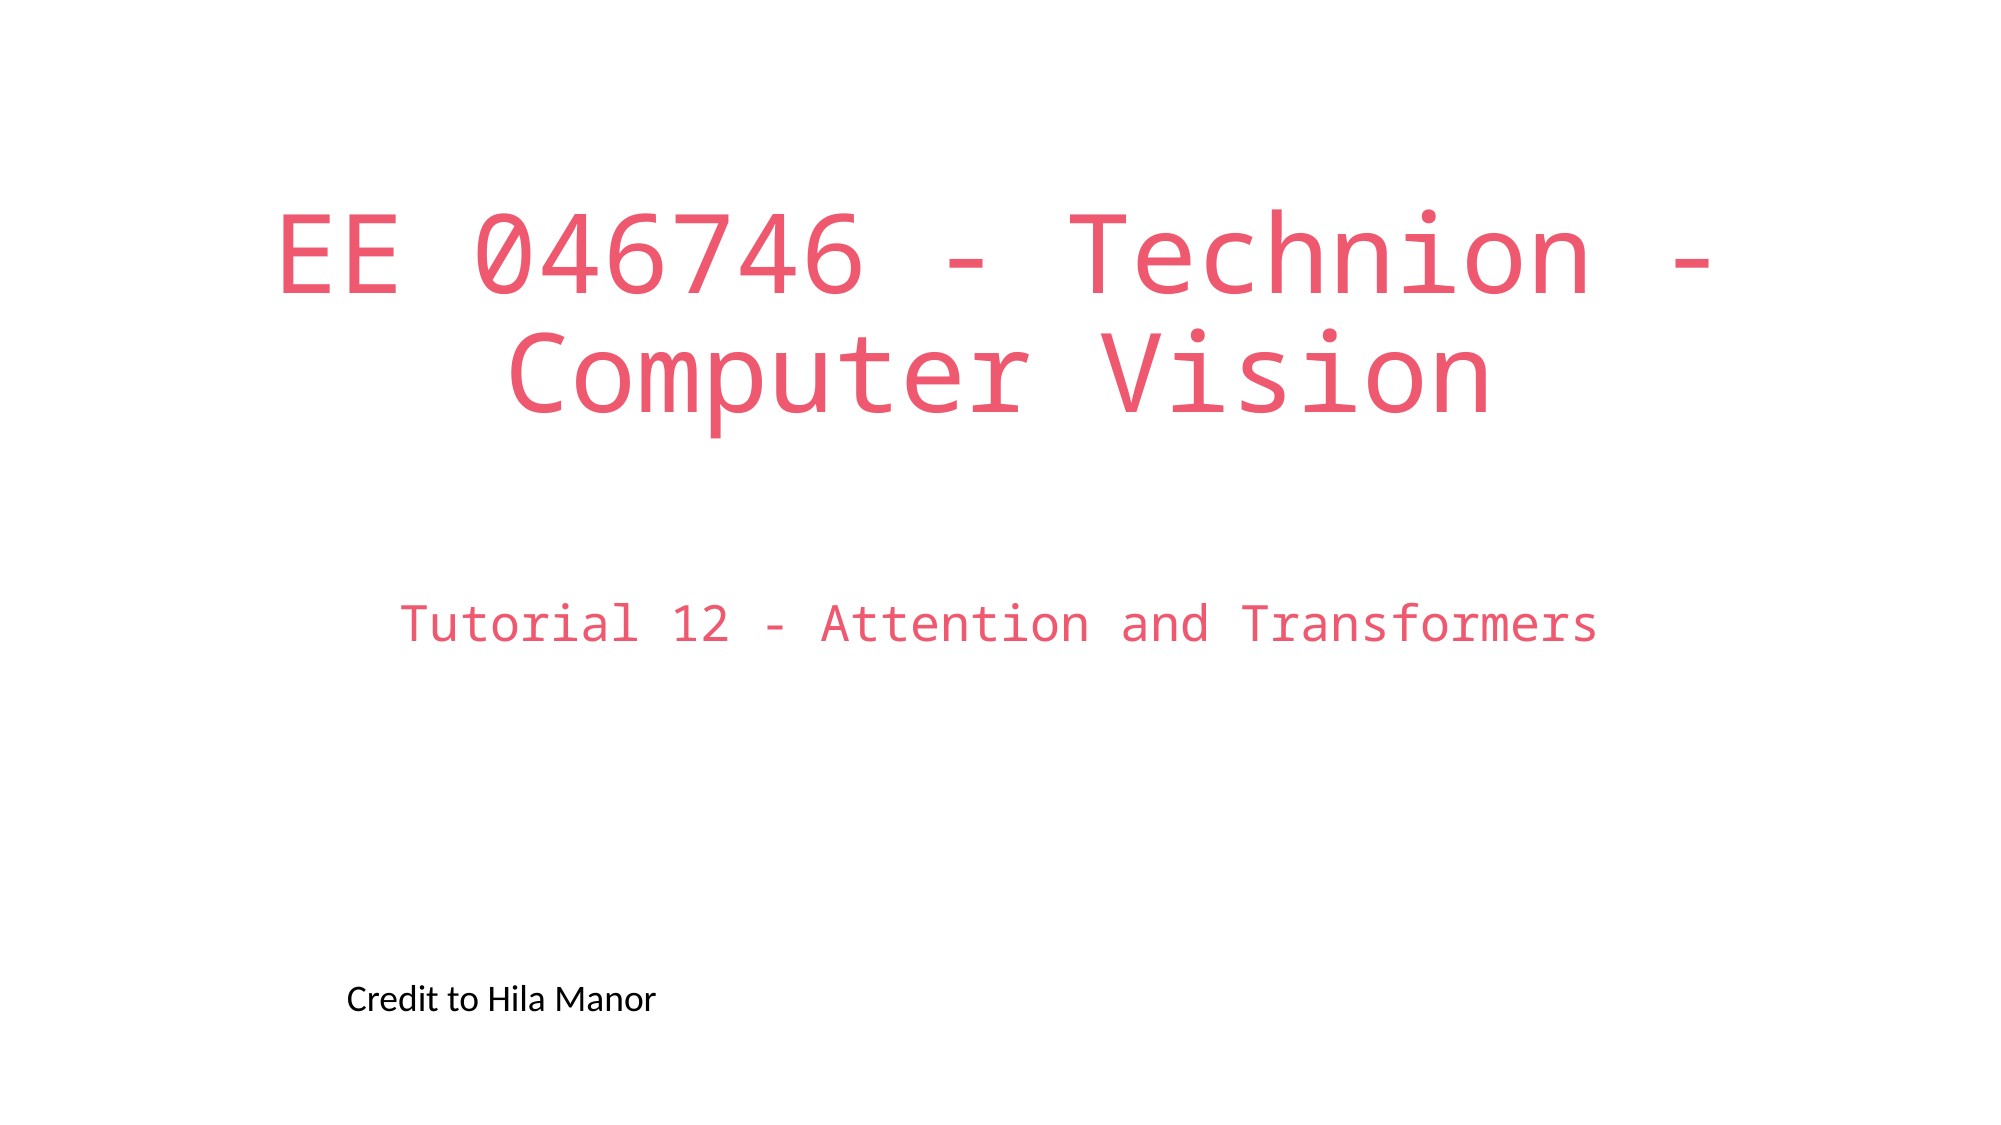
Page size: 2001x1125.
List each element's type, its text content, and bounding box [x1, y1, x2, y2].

text_box Credit to Hila Manor [332, 966, 673, 1027]
subtitle Tutorial 12 - Attention and Transformers [249, 590, 1750, 863]
title EE 046746 - Technion - Computer Vision [249, 184, 1750, 576]
